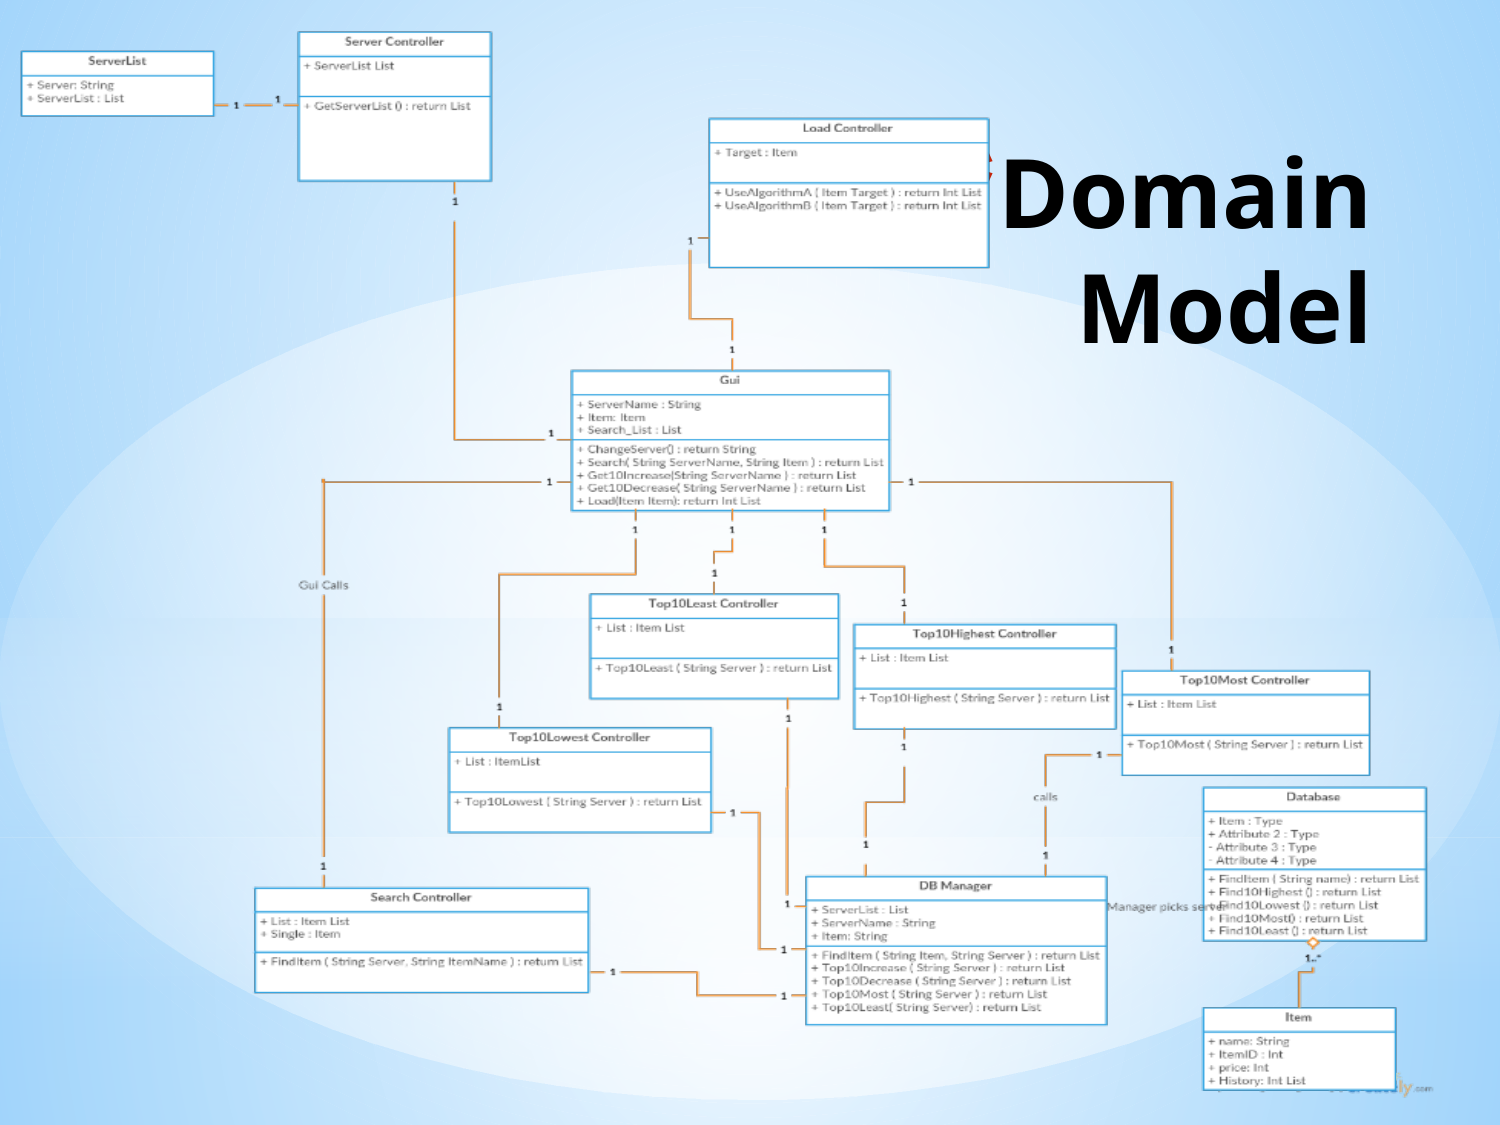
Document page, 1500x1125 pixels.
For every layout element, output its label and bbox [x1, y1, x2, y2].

list [12, 24, 1438, 1101]
